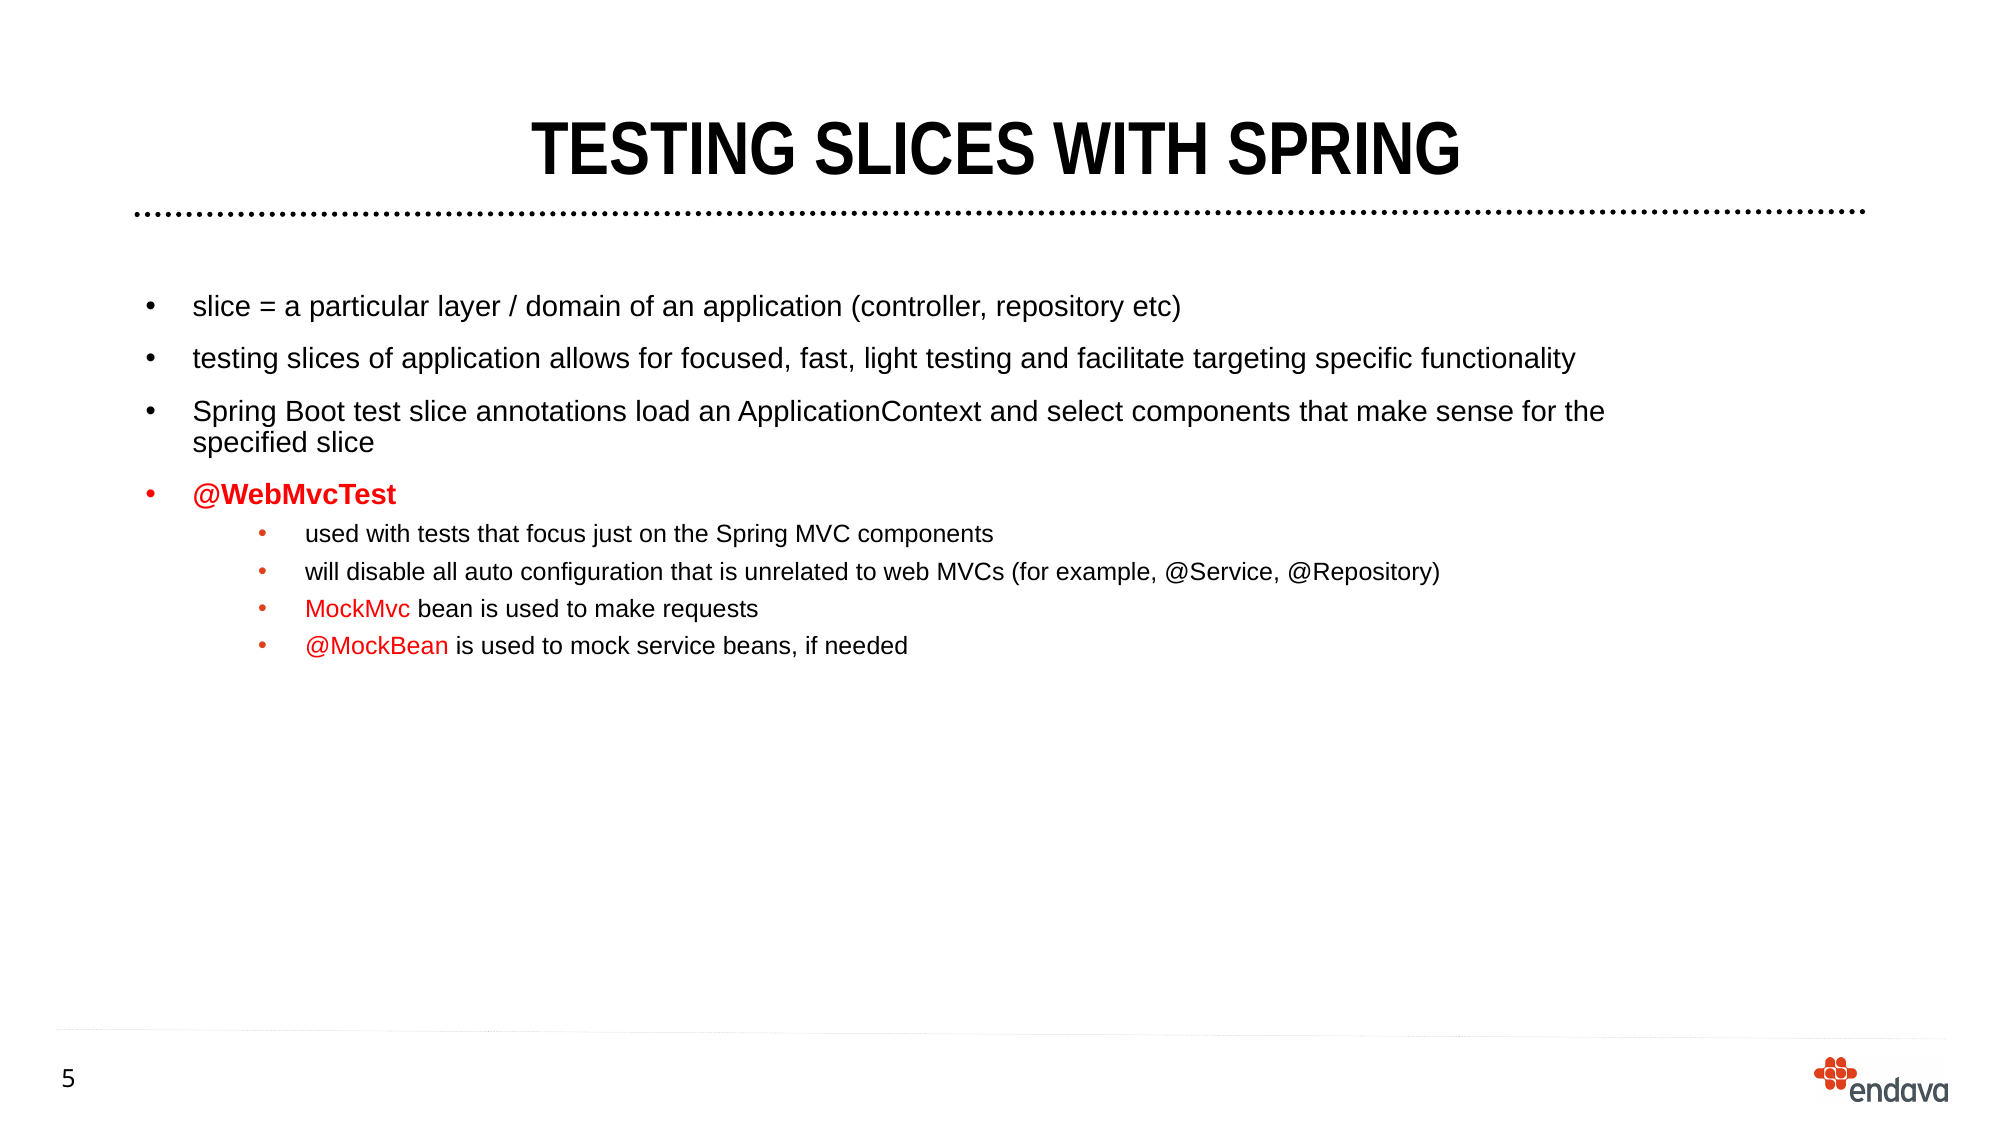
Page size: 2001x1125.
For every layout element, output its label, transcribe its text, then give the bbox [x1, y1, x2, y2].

picture [1814, 1057, 1948, 1102]
text_box slice = a particular layer / domain of an application (controller, repository etc) testing slices of application allows for focused, fast, light testing and facilitate targeting specific functionality Spring Boot test slice annotations load an ApplicationContext and select components that make sense for the specified slice @WebMvcTest used with tests that focus just on the Spring MVC components will disable all auto configuration that is unrelated to web MVCs (for example, @Service, @Repository) MockMvc bean is used to make requests @MockBean is used to mock service beans, if needed [130, 228, 1744, 702]
title Testing slices with spring [198, 26, 1812, 195]
